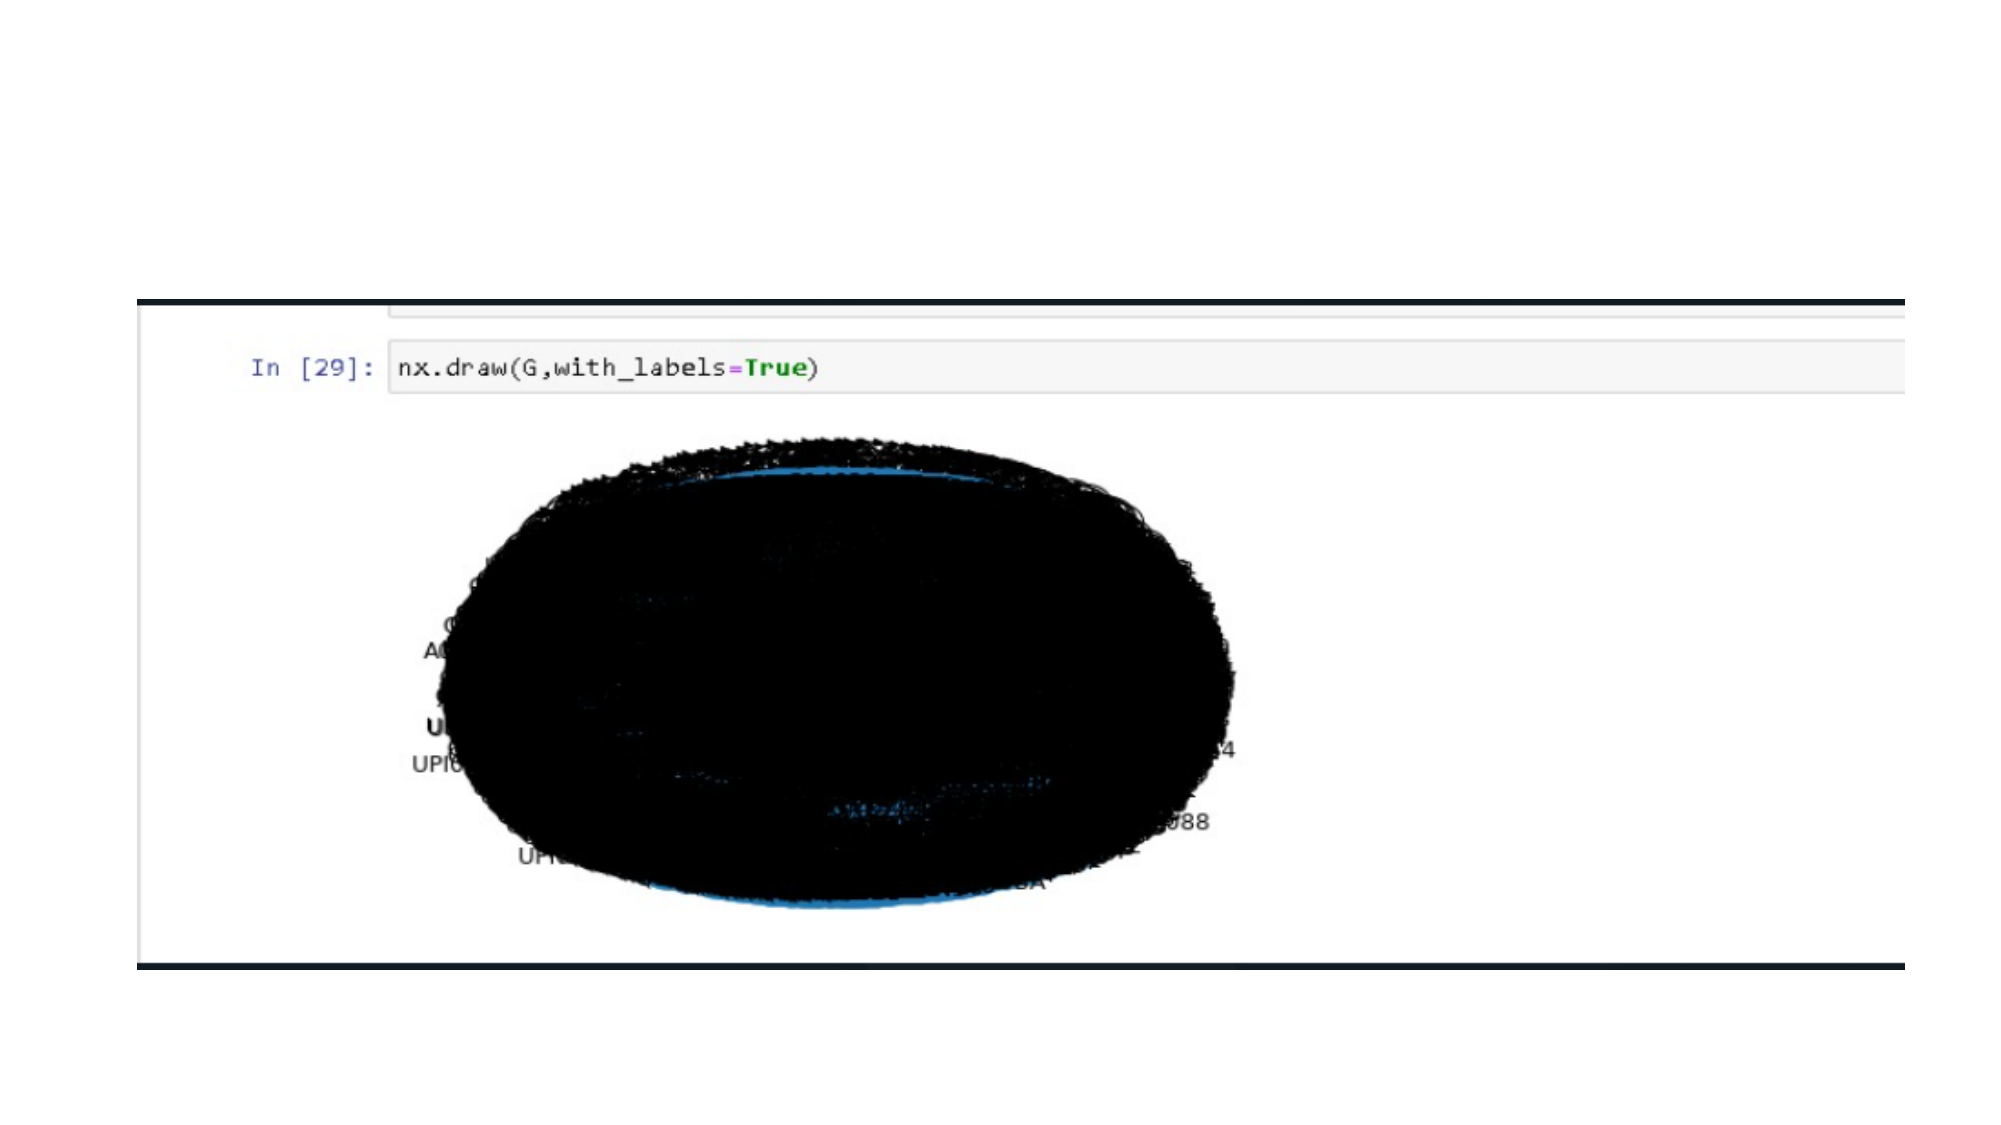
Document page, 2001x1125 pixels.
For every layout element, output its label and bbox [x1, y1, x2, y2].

list [137, 299, 1905, 970]
